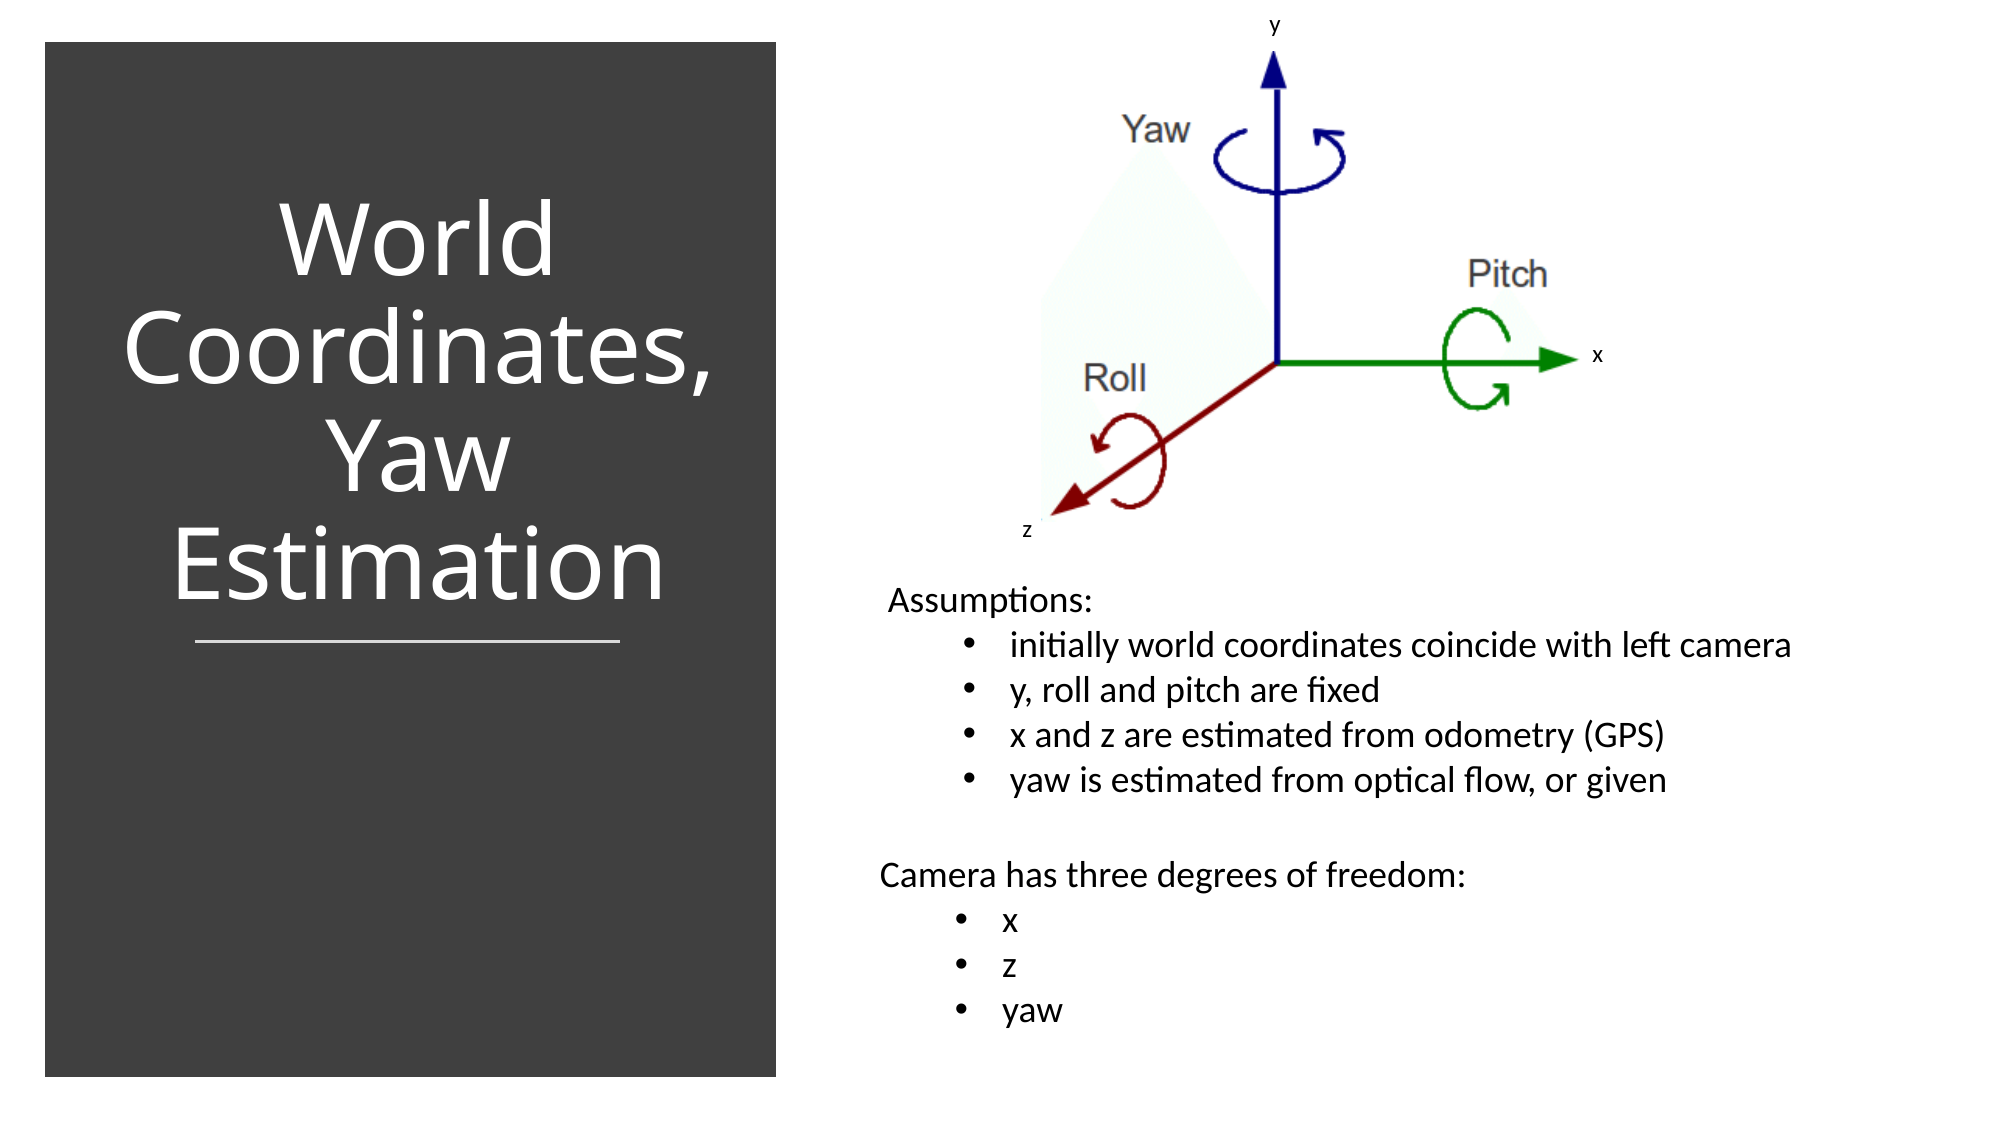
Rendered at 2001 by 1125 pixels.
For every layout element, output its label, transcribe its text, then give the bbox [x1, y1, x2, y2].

picture [1041, 51, 1581, 522]
text_box y [1254, 0, 1296, 46]
text_box z [1007, 505, 1048, 550]
text_box x [1581, 330, 1619, 376]
text_box Camera has three degrees of freedom: x z yaw [865, 843, 1483, 1038]
text_box Assumptions: initially world coordinates coincide with left camera y, roll and pitch are fixed x and z are estimated from odometry (GPS) yaw is estimated from optical flow, or given [873, 567, 1808, 808]
text_box [54, 52, 767, 1067]
text_box World Coordinates, Yaw Estimation [82, 149, 756, 629]
